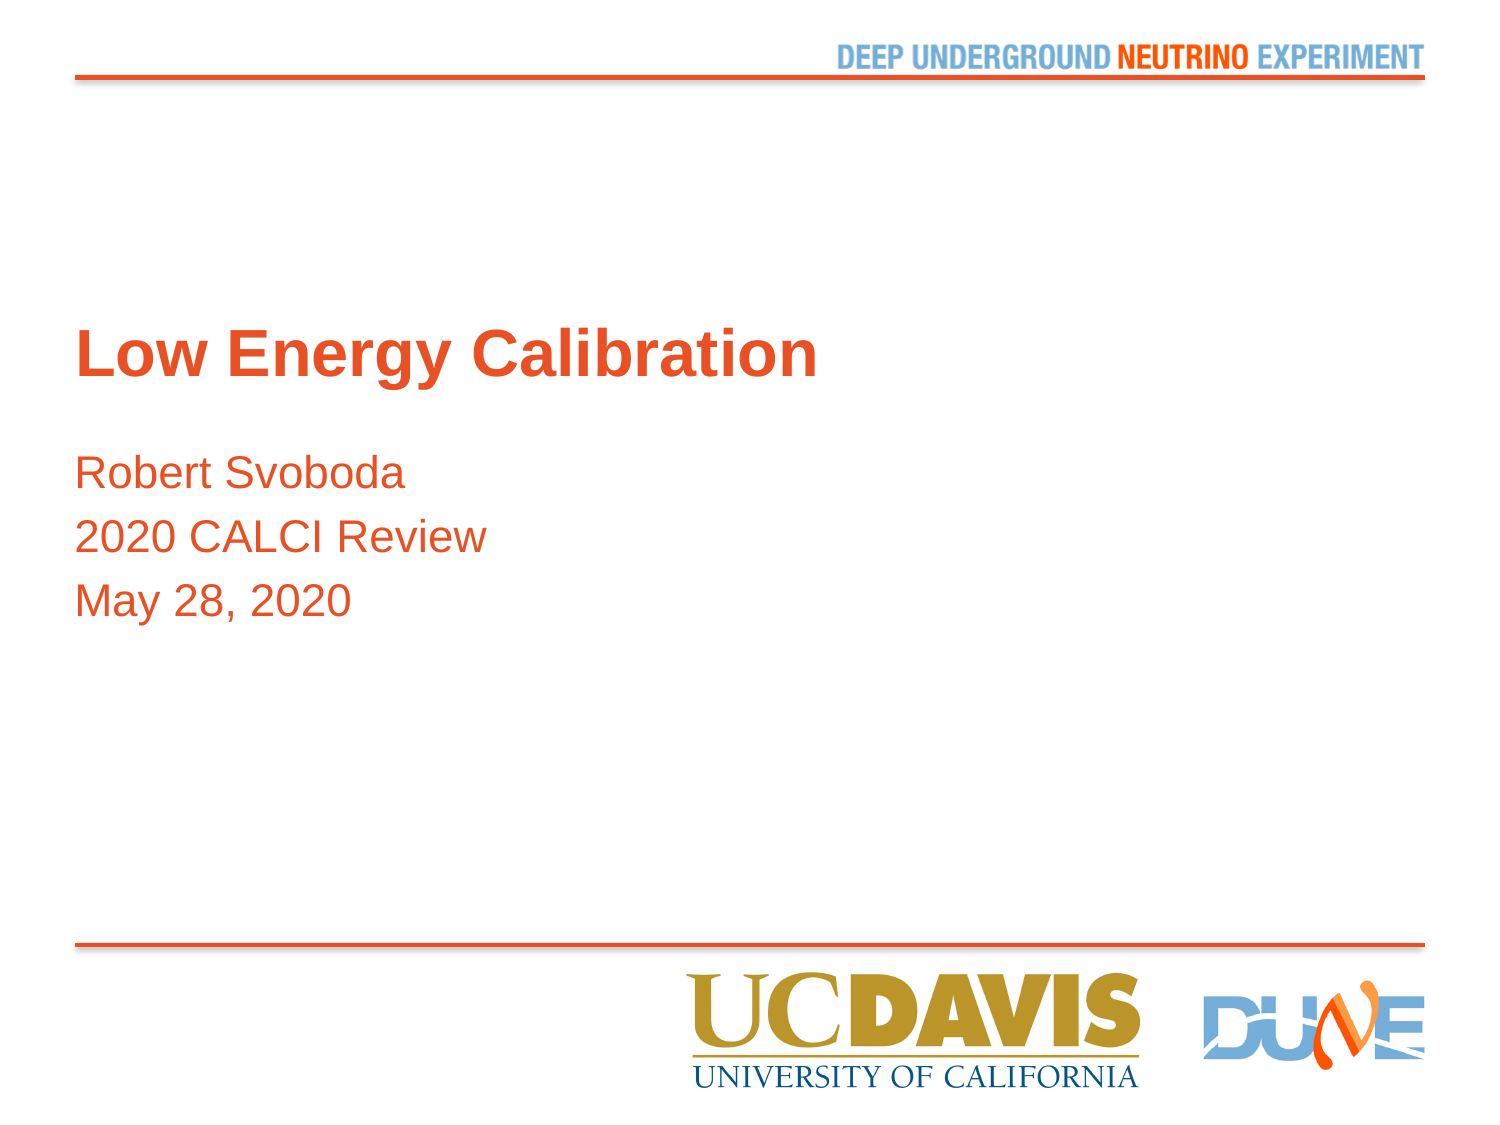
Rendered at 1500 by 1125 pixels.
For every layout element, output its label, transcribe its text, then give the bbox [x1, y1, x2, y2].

picture [1201, 976, 1427, 1072]
picture [1116, 39, 1426, 71]
picture [835, 40, 1113, 72]
title Low Energy Calibration [75, 201, 1424, 390]
picture [673, 962, 1153, 1099]
list Robert Svoboda 2020 CALCI Review May 28, 2020 [74, 442, 1424, 725]
